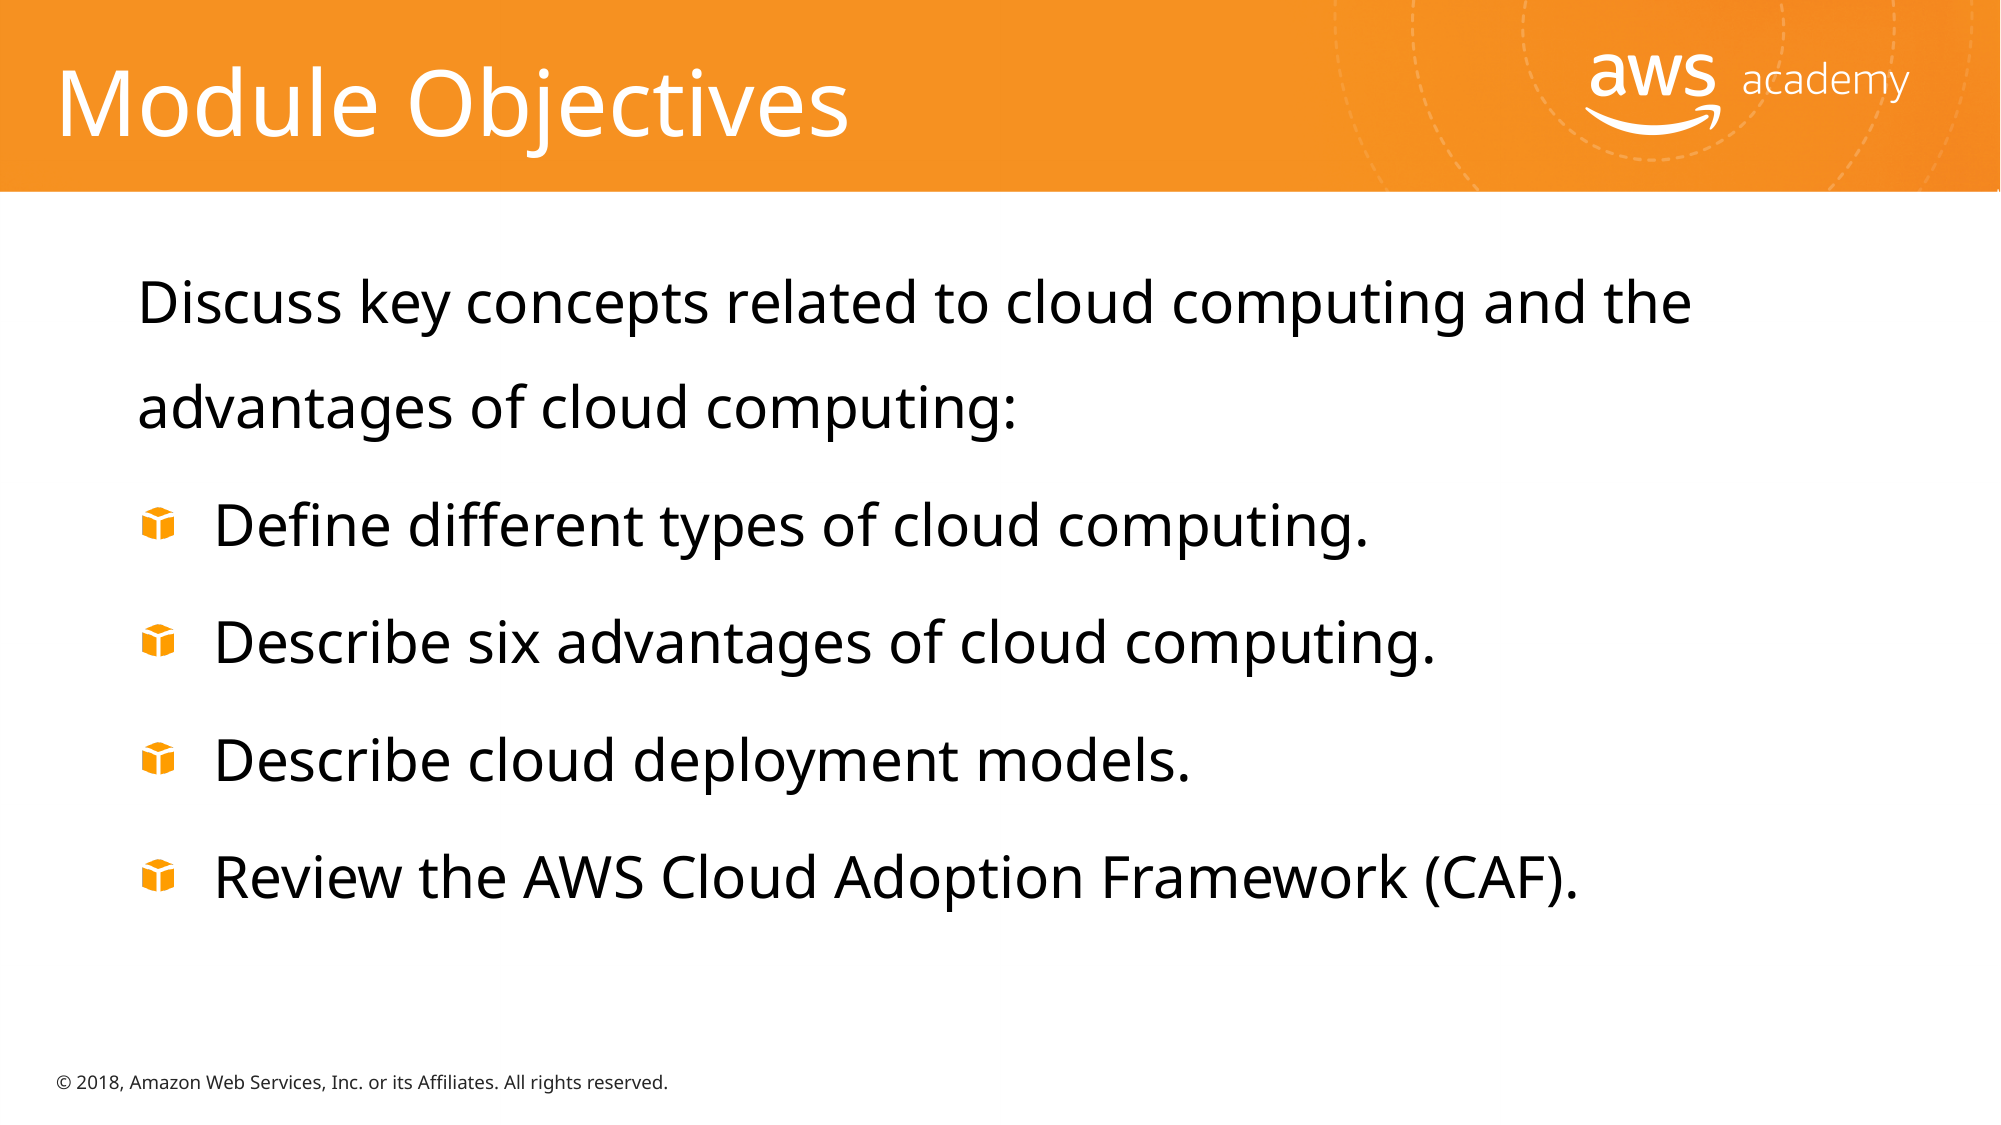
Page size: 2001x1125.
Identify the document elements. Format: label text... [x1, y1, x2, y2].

picture [0, 0, 1997, 1125]
list Discuss key concepts related to cloud computing and the advantages of cloud computing: Define different types of cloud computing. Describe six advantages of cloud computing. Describe cloud deployment models. Review the AWS Cloud Adoption Framework (CAF). [86, 299, 1904, 841]
title Module Objectives [39, 43, 1569, 172]
